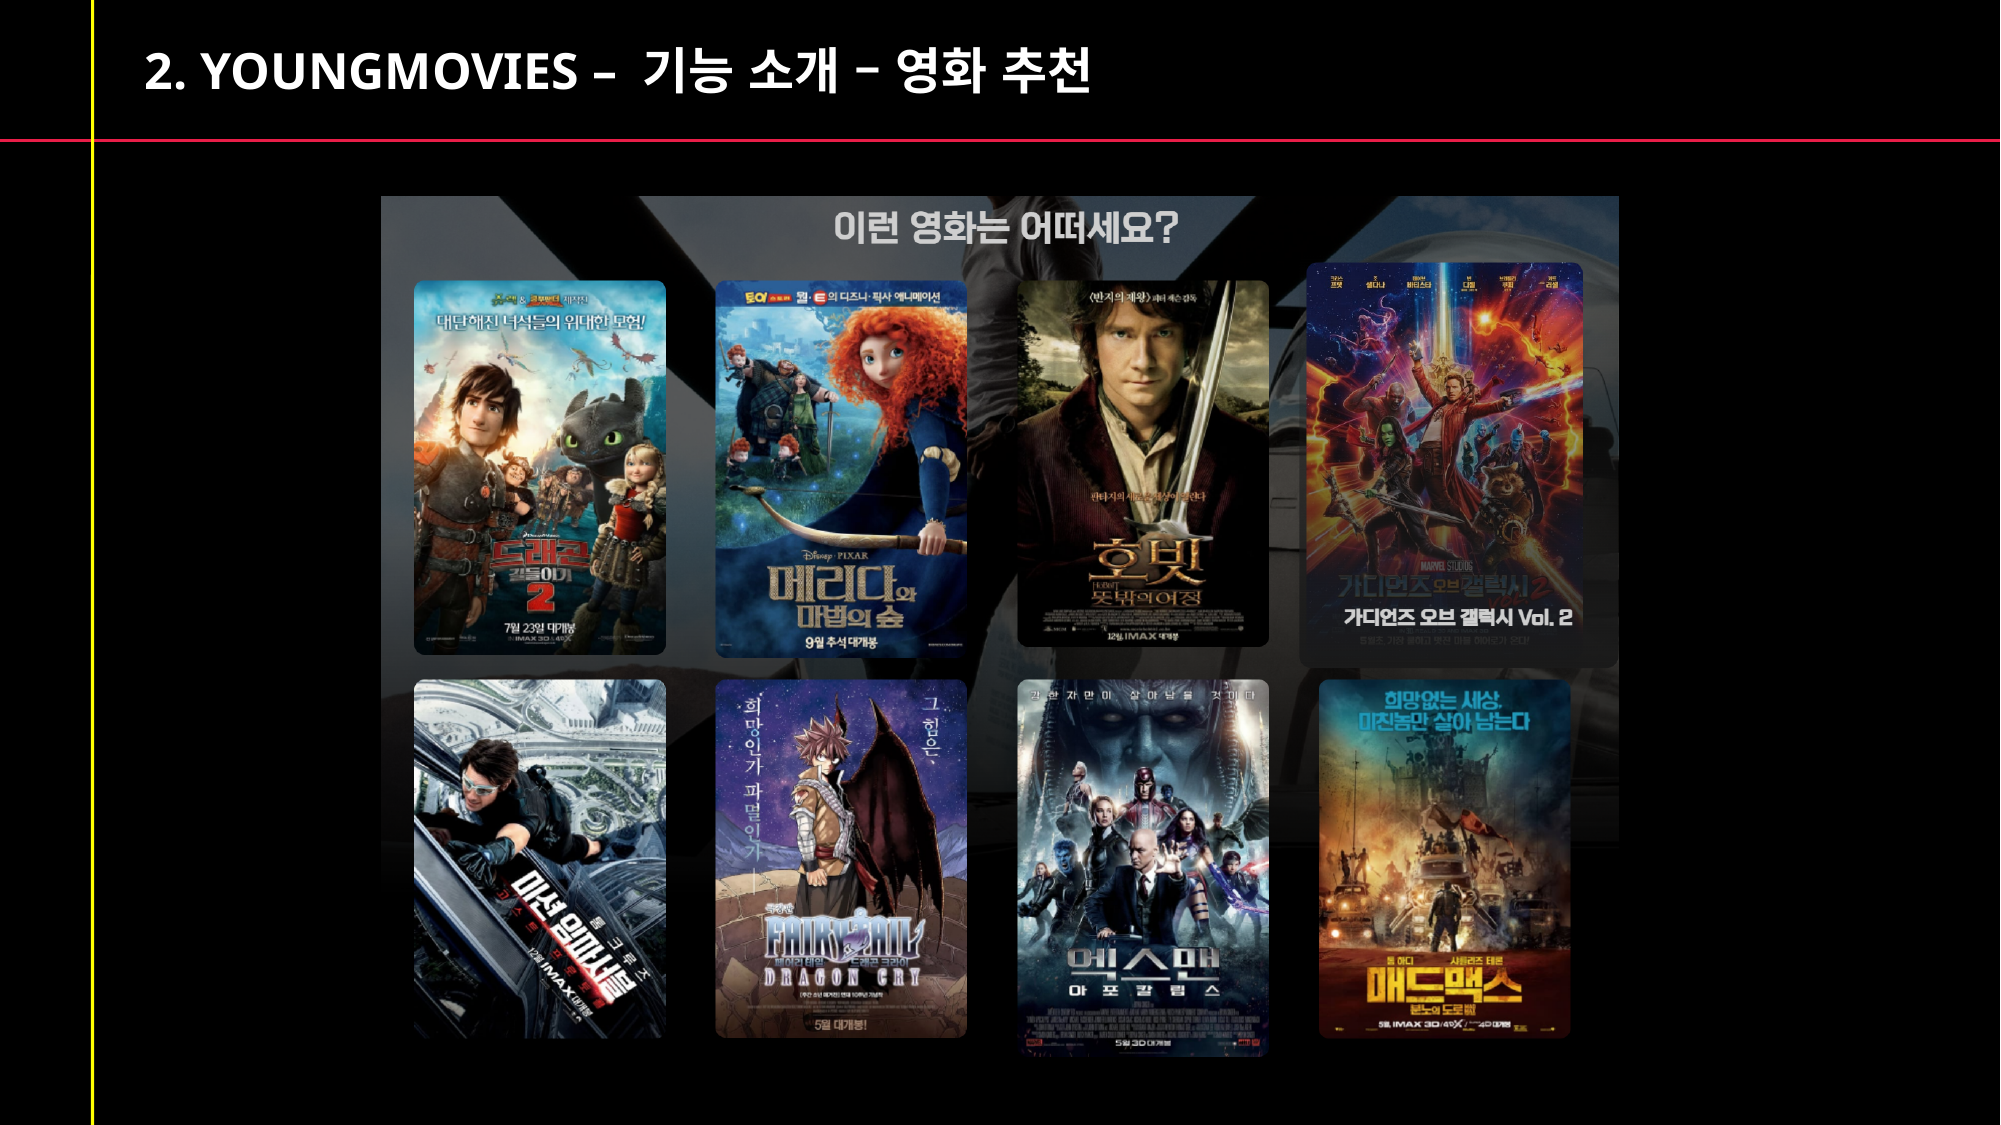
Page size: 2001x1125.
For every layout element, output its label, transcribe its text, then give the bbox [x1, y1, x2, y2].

text_box 2. YOUNGMOVIES – 기능 소개 – 영화 추천 [129, 32, 1322, 107]
picture [381, 196, 1619, 1063]
